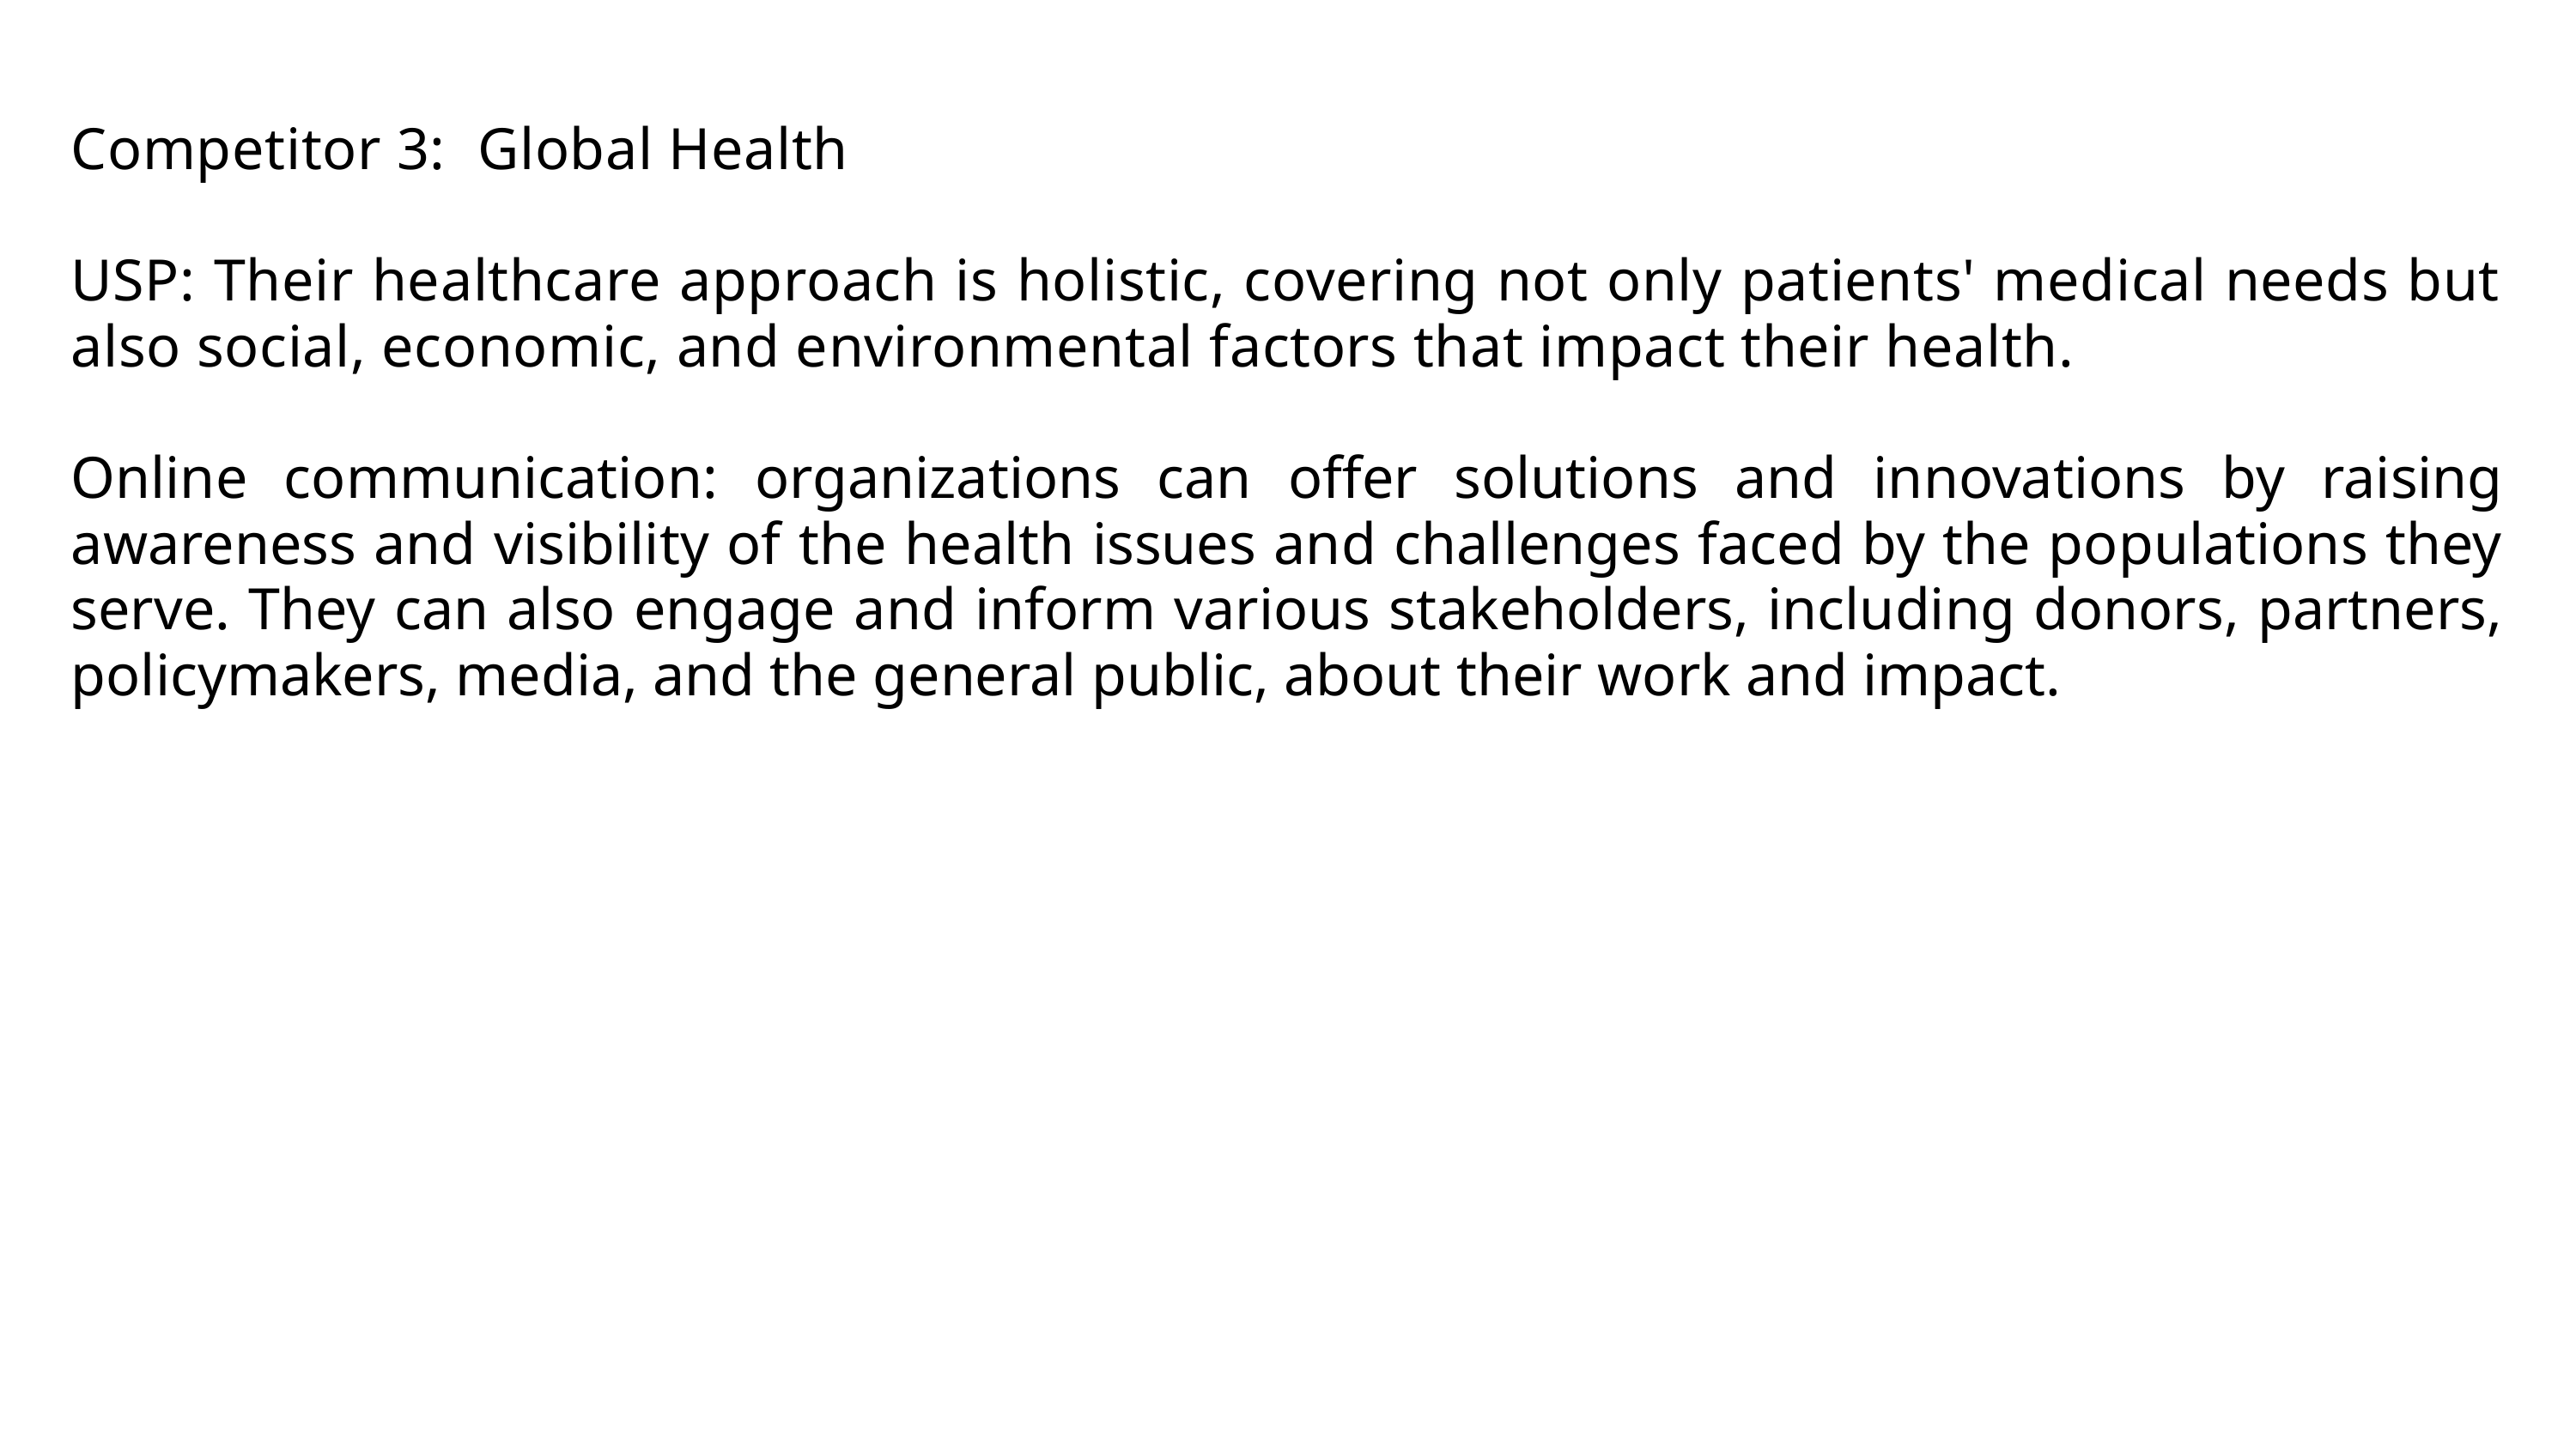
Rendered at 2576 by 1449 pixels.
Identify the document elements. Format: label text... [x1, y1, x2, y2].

text_box Competitor 3: Global Health USP: Their healthcare approach is holistic, covering not only patients' medical needs but also social, economic, and environmental factors that impact their health. Online communication: organizations can offer solutions and innovations by raising awareness and visibility of the health issues and challenges faced by the populations they serve. They can also engage and inform various stakeholders, including donors, partners, policymakers, media, and the general public, about their work and impact. [70, 115, 2506, 707]
